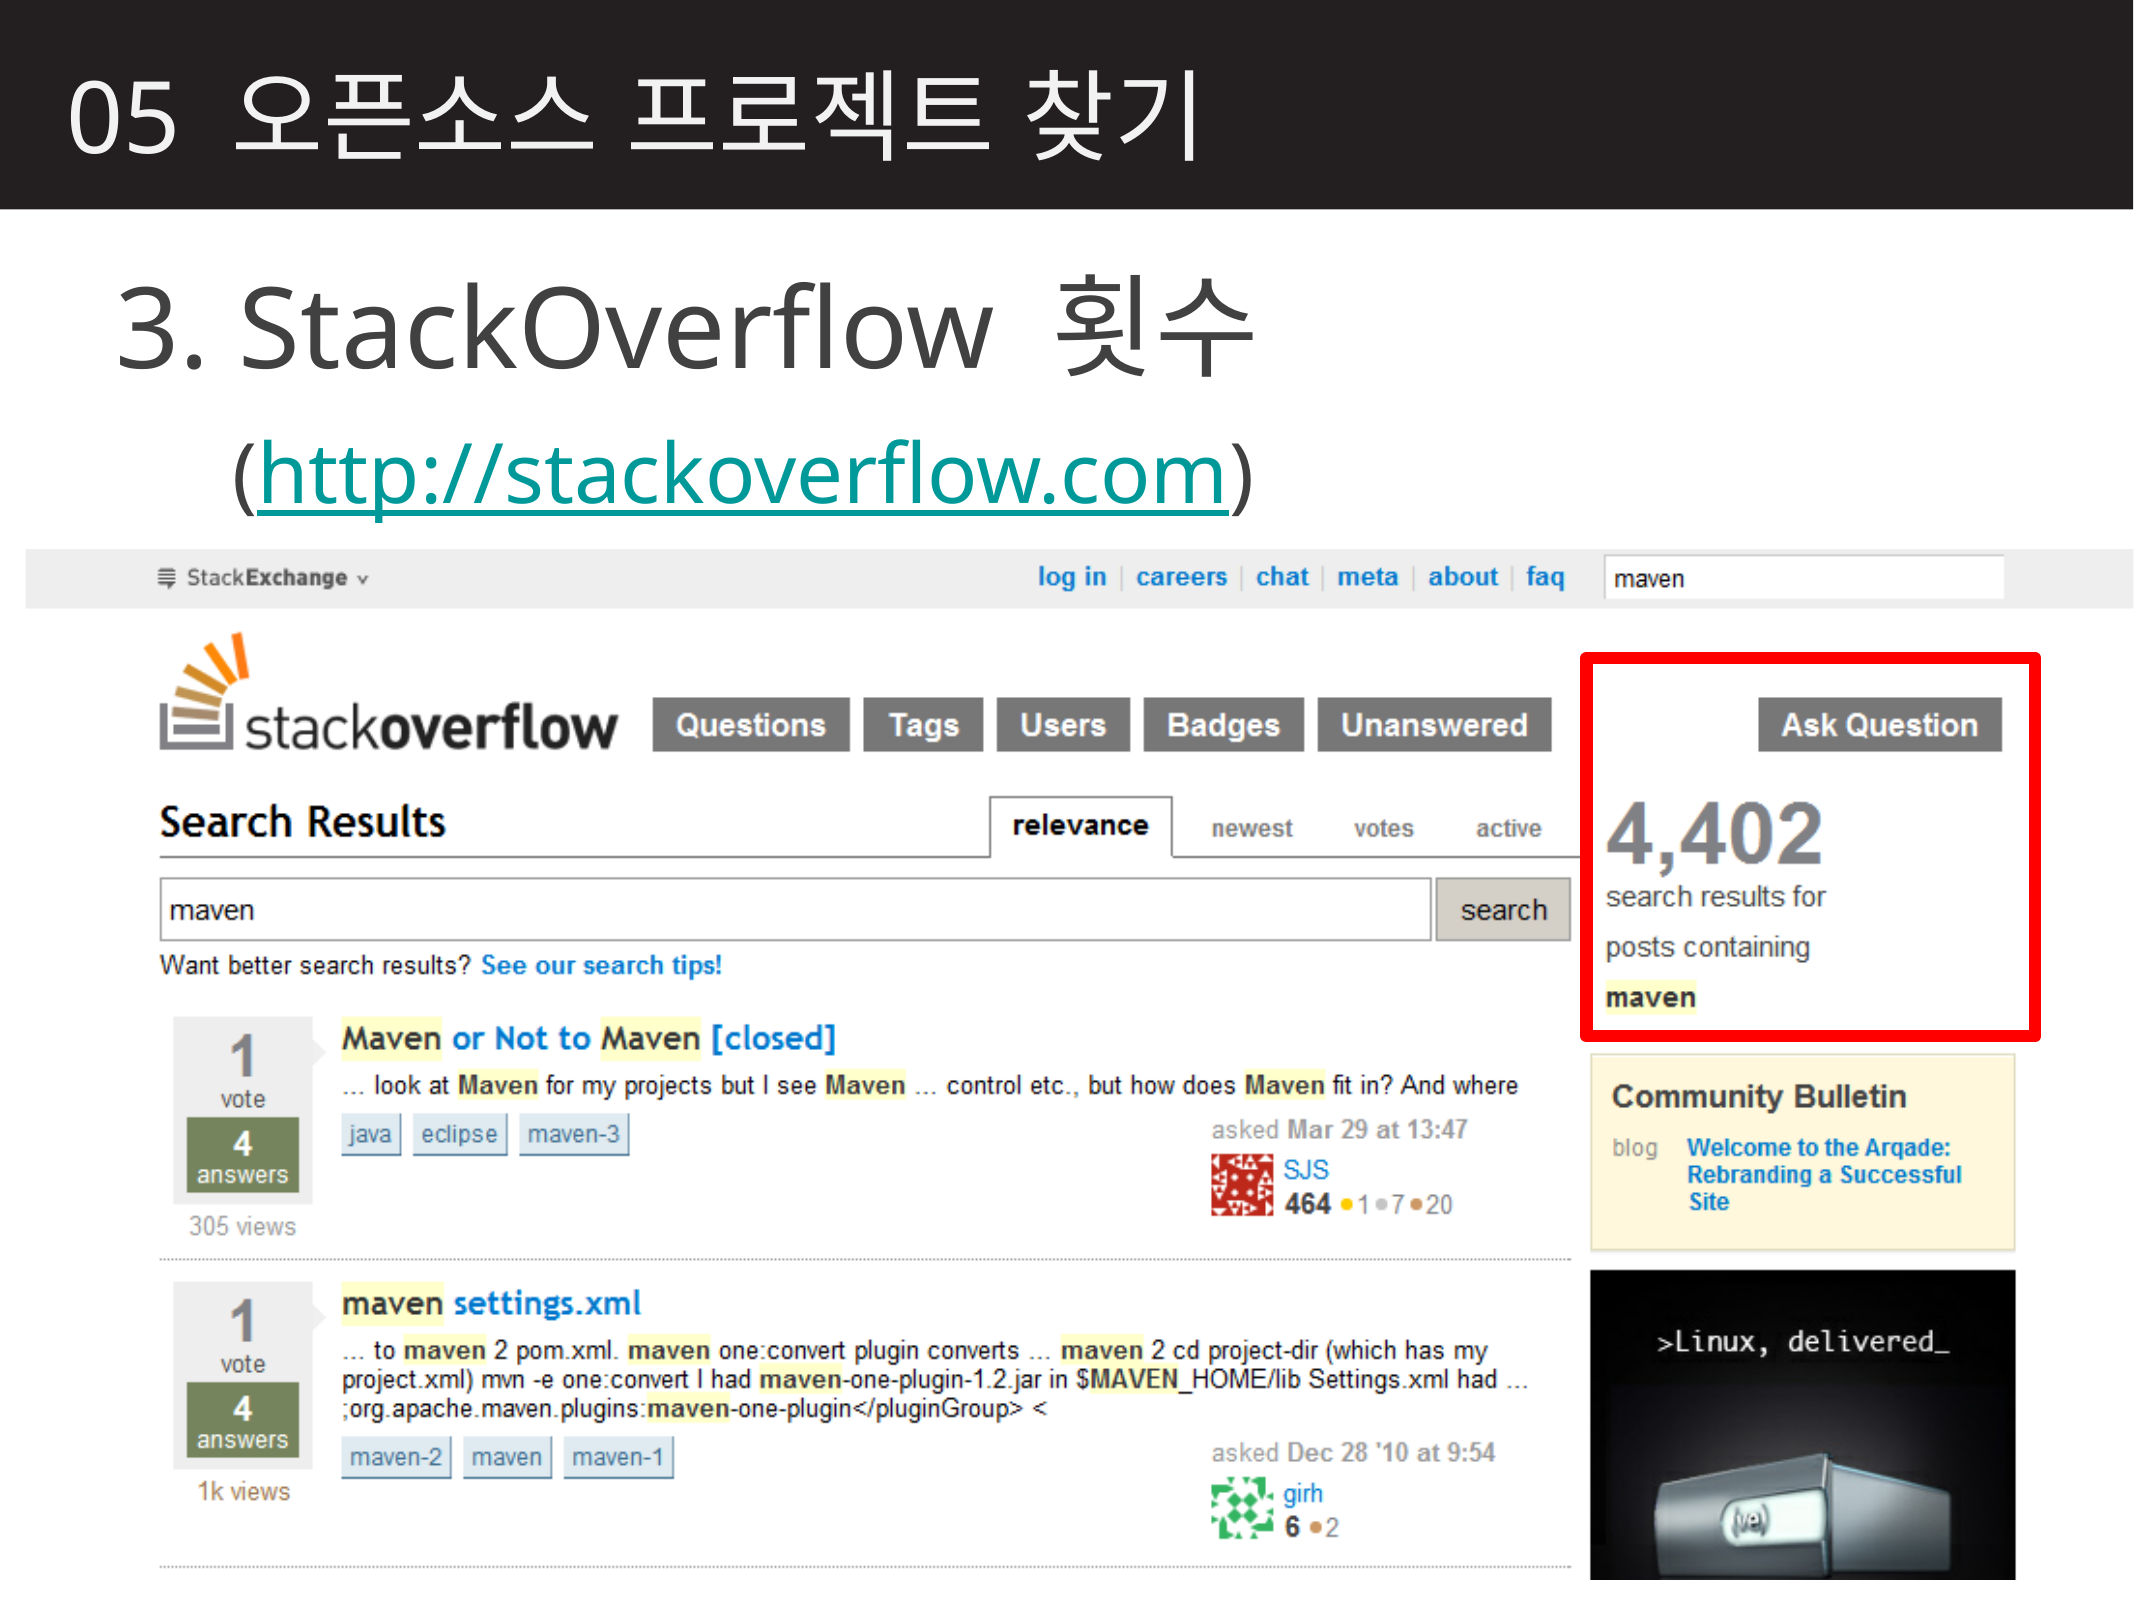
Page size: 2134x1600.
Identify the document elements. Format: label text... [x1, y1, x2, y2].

picture [25, 549, 2134, 1580]
text_box 3. StackOverflow 횟수 (http://stackoverflow.com) [100, 249, 1274, 534]
text_box 05 오픈소스 프로젝트 찾기 [51, 22, 1223, 182]
